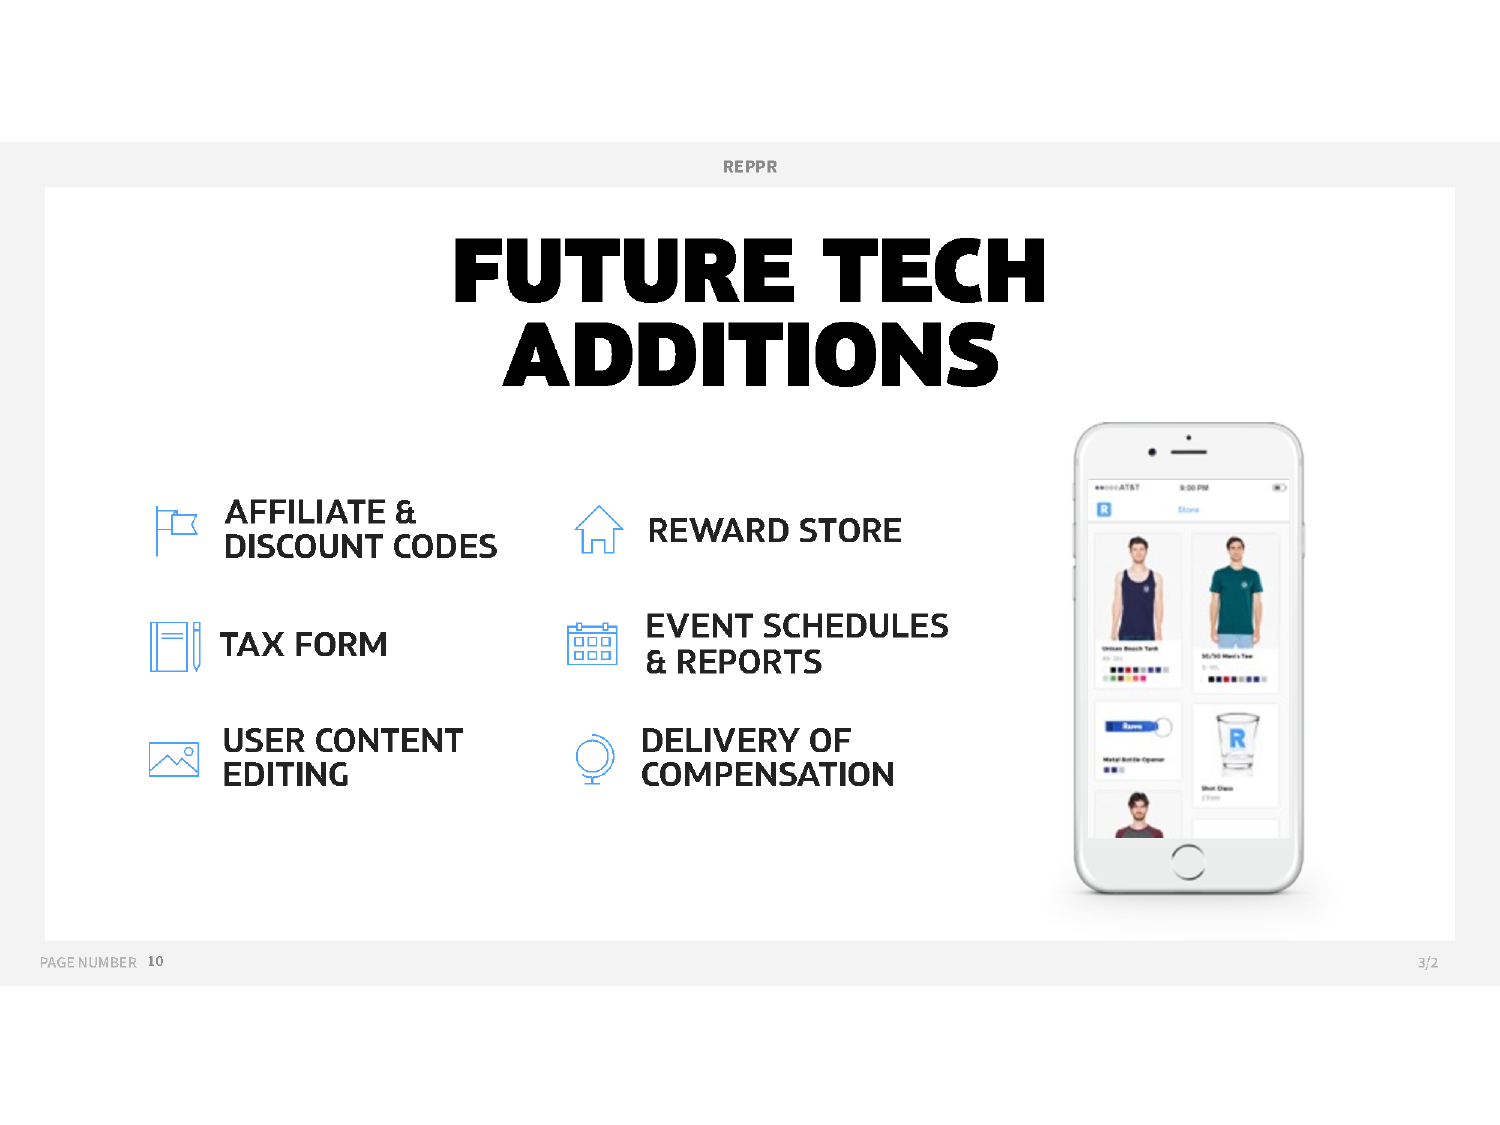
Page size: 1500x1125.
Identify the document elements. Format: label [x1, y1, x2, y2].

picture [0, 141, 1500, 987]
